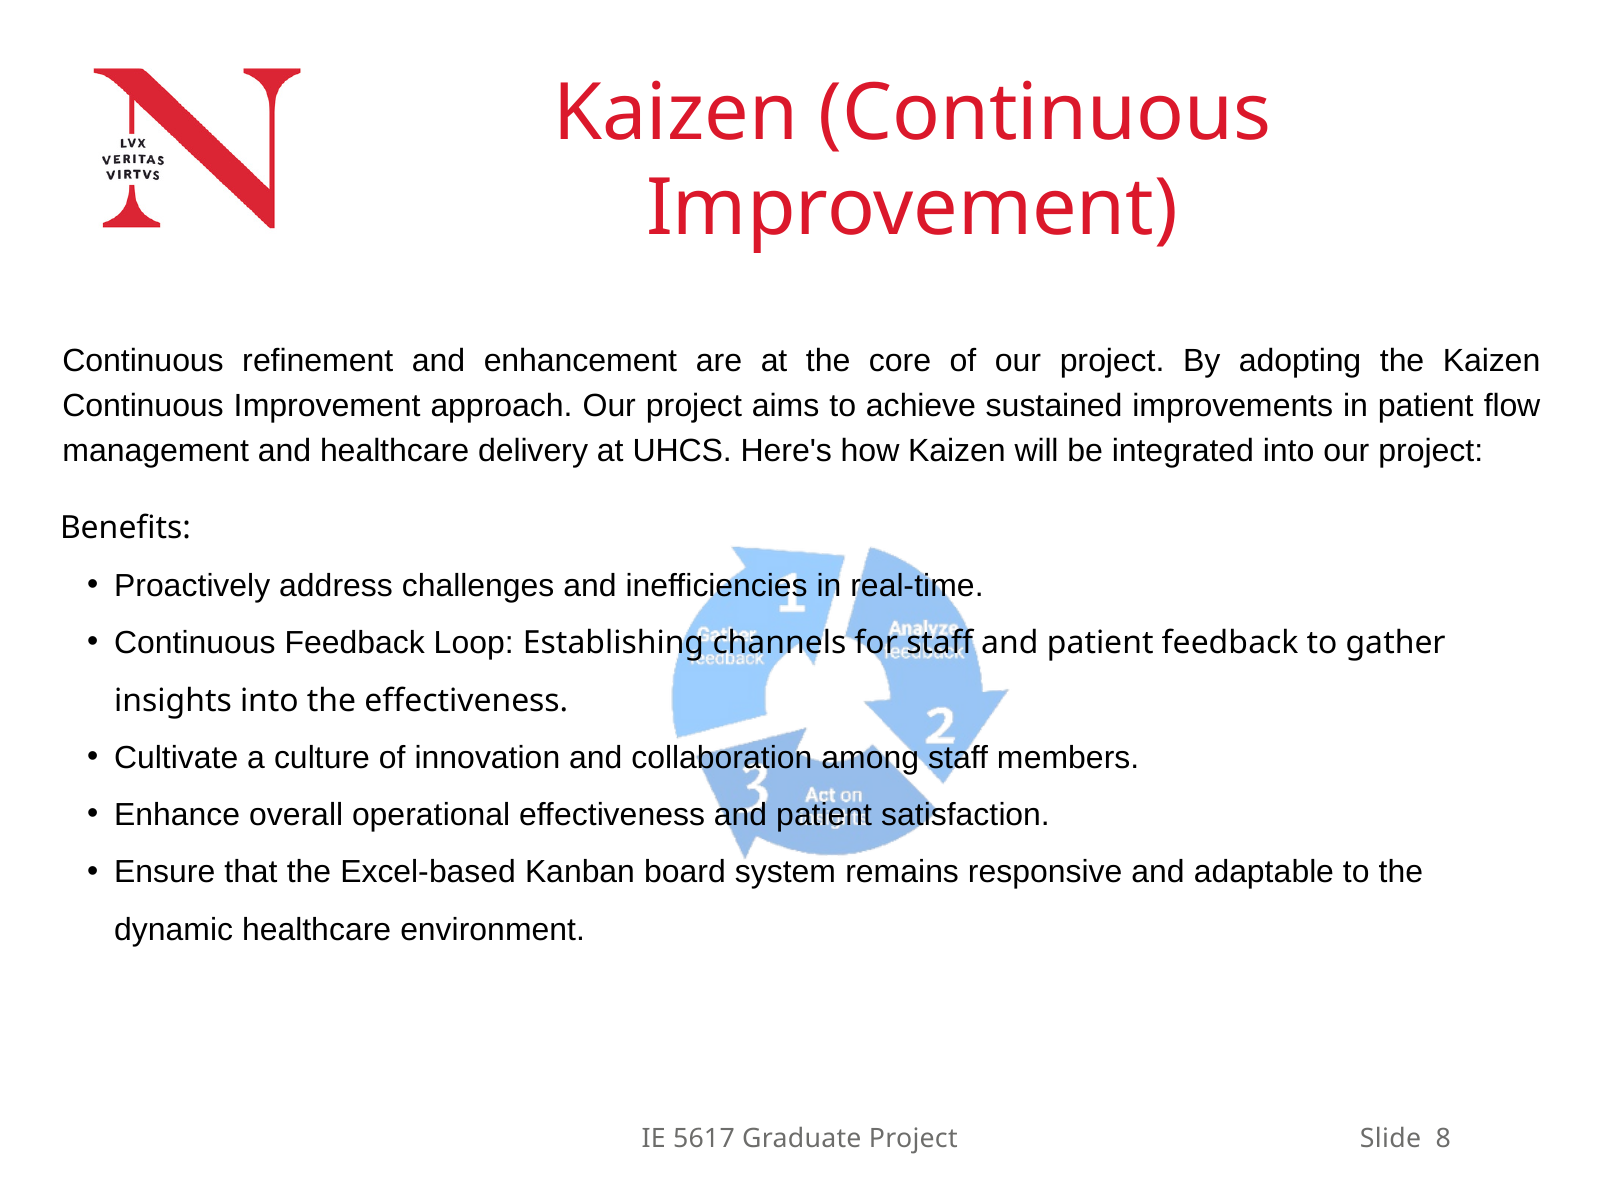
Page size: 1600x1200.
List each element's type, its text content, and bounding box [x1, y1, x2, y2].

text_box [62, 14, 331, 282]
text_box Continuous refinement and enhancement are at the core of our project. By adopting the Kaizen Continuous Improvement approach. Our project aims to achieve sustained improvements in patient flow management and healthcare delivery at UHCS. Here's how Kaizen will be integrated into our project: [62, 333, 1543, 468]
text_box Kaizen (Continuous Improvement) [360, 60, 1464, 251]
text_box Benefits: Proactively address challenges and inefficiencies in real-time. Continuous Feedback Loop: Establishing channels for staff and patient feedback to gather insights into the effectiveness. Cultivate a culture of innovation and collaboration among staff members. Enhance overall operational effectiveness and patient satisfaction. Ensure that the Excel-based Kanban board system remains responsive and adaptable to the dynamic healthcare environment. [60, 487, 1540, 1043]
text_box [561, 1120, 1481, 1170]
